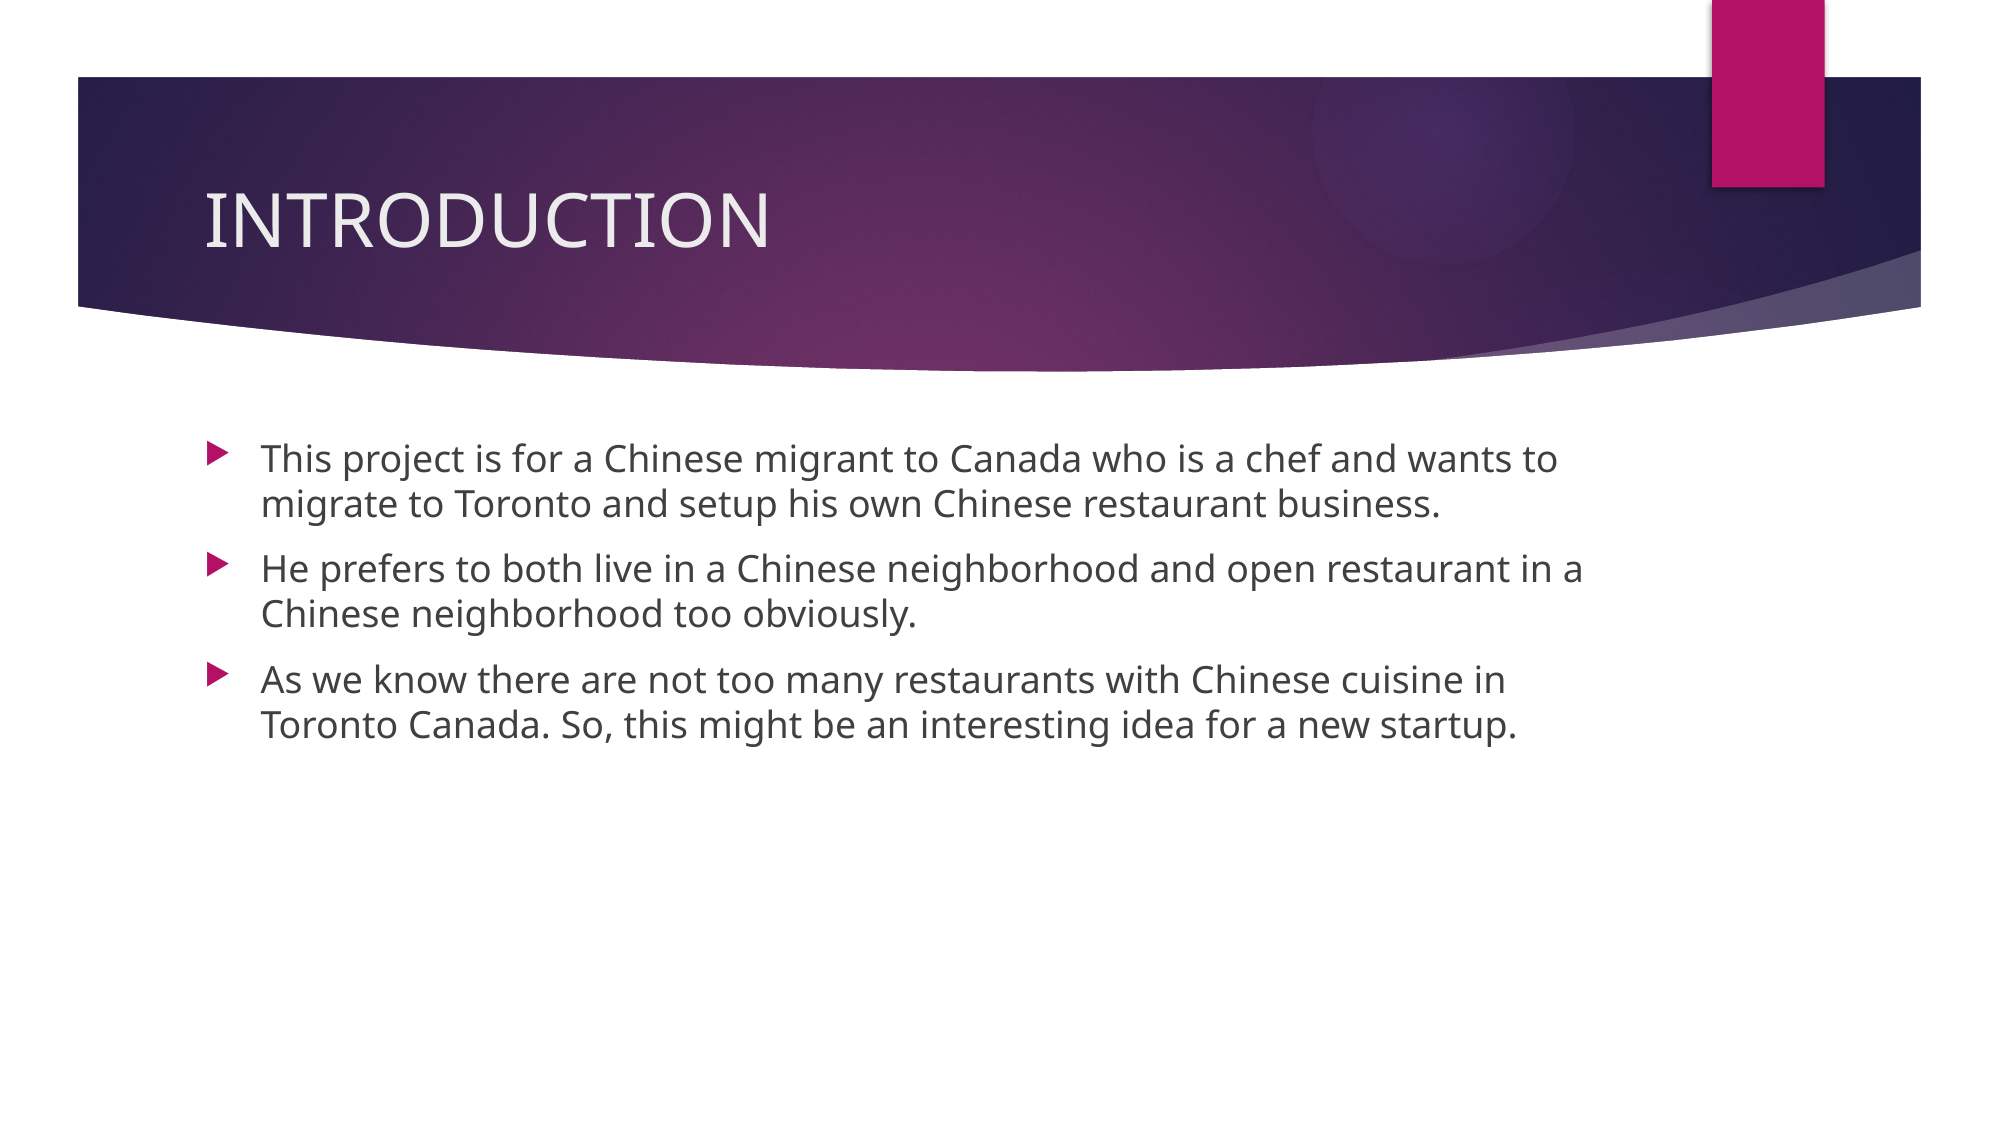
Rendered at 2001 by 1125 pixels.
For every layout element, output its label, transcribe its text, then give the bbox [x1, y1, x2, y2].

title INTRODUCTION [189, 159, 1627, 276]
list This project is for a Chinese migrant to Canada who is a chef and wants to migrate to Toronto and setup his own Chinese restaurant business. He prefers to both live in a Chinese neighborhood and open restaurant in a Chinese neighborhood too obviously. As we know there are not too many restaurants with Chinese cuisine in Toronto Canada. So, this might be an interesting idea for a new startup. [189, 427, 1638, 988]
